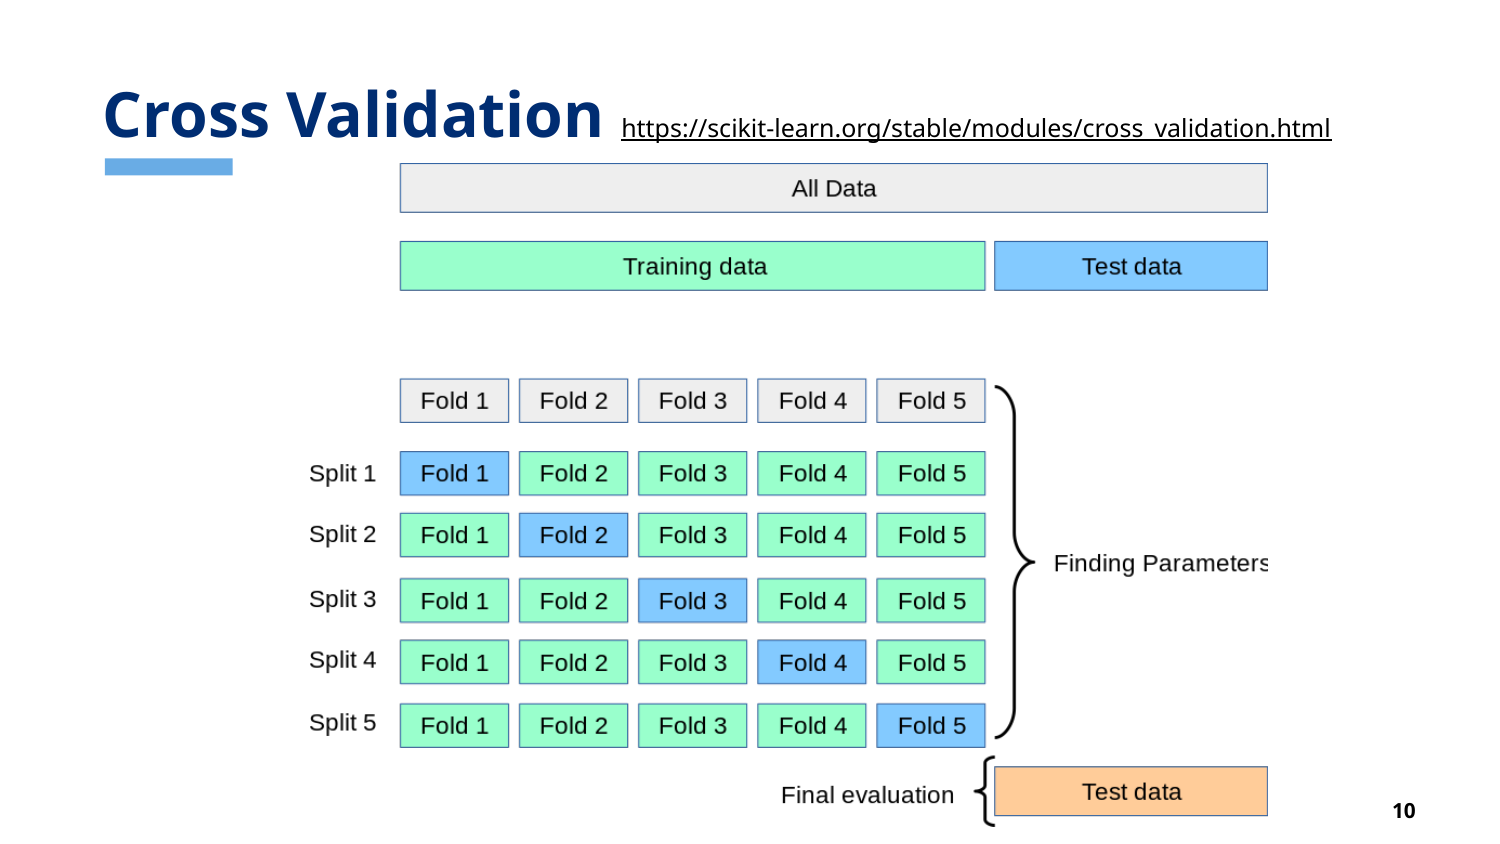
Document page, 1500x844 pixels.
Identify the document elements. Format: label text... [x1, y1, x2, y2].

picture [310, 163, 1268, 827]
title Cross Validation https://scikit-learn.org/stable/modules/cross_validation.html [87, 17, 1414, 159]
